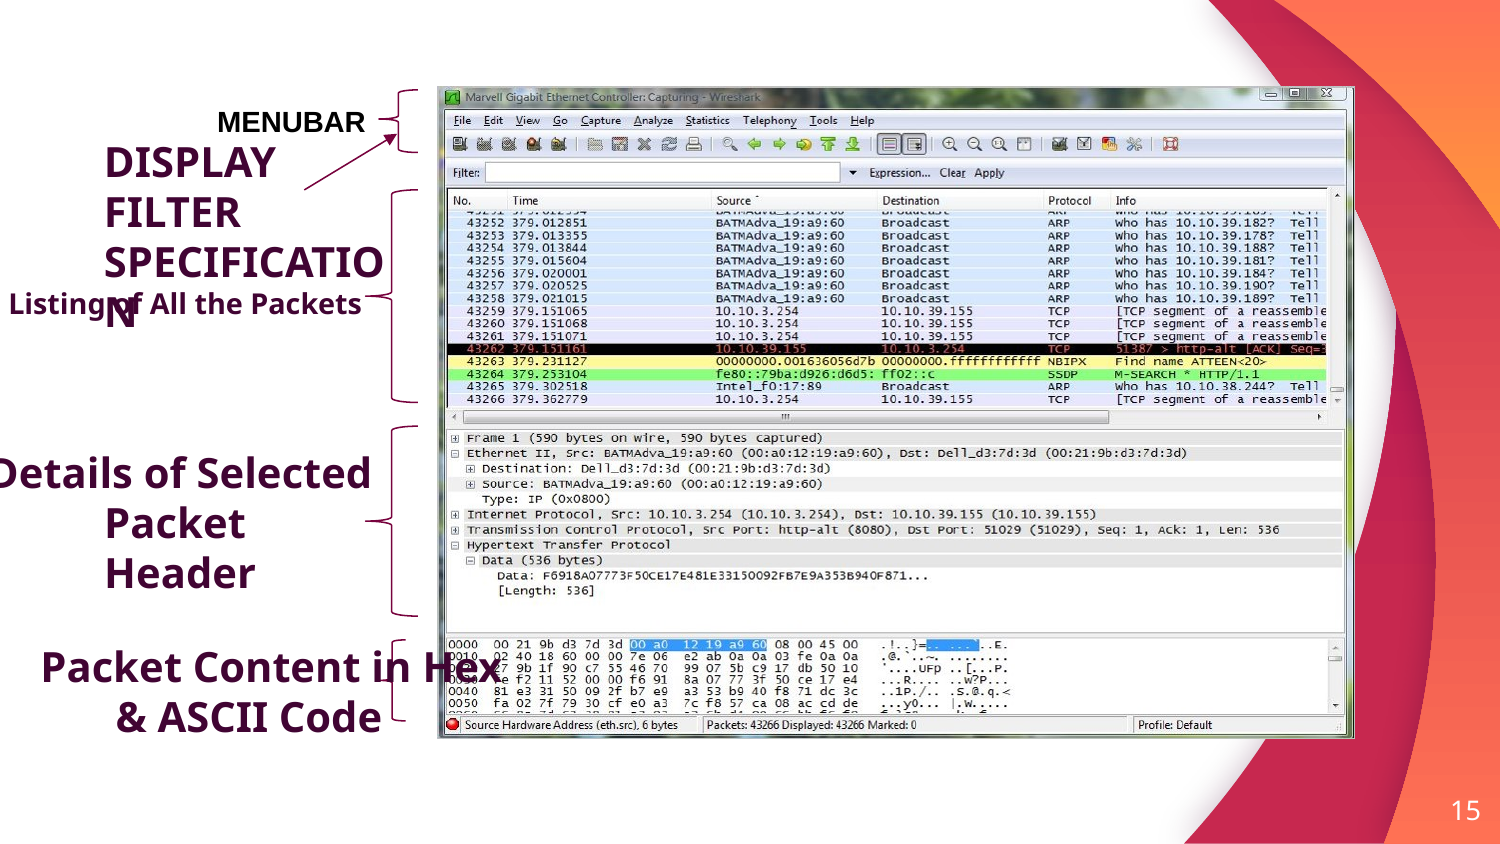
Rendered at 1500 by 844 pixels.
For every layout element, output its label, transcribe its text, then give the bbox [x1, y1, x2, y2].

slide_number 15 [1391, 779, 1482, 844]
text_box Listing of All the Packets [0, 264, 394, 328]
text_box [381, 89, 418, 128]
text_box DISPLAY FILTER SPECIFICATION [93, 128, 422, 178]
text_box Packet Content in Hex & ASCII Code [32, 685, 551, 748]
text_box [390, 425, 418, 515]
picture [437, 86, 1355, 739]
text_box [390, 605, 418, 617]
text_box Details of Selected Packet Header [0, 515, 422, 605]
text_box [303, 133, 398, 191]
text_box [378, 639, 406, 685]
text_box MENUBAR [202, 95, 381, 128]
text_box [390, 189, 418, 404]
